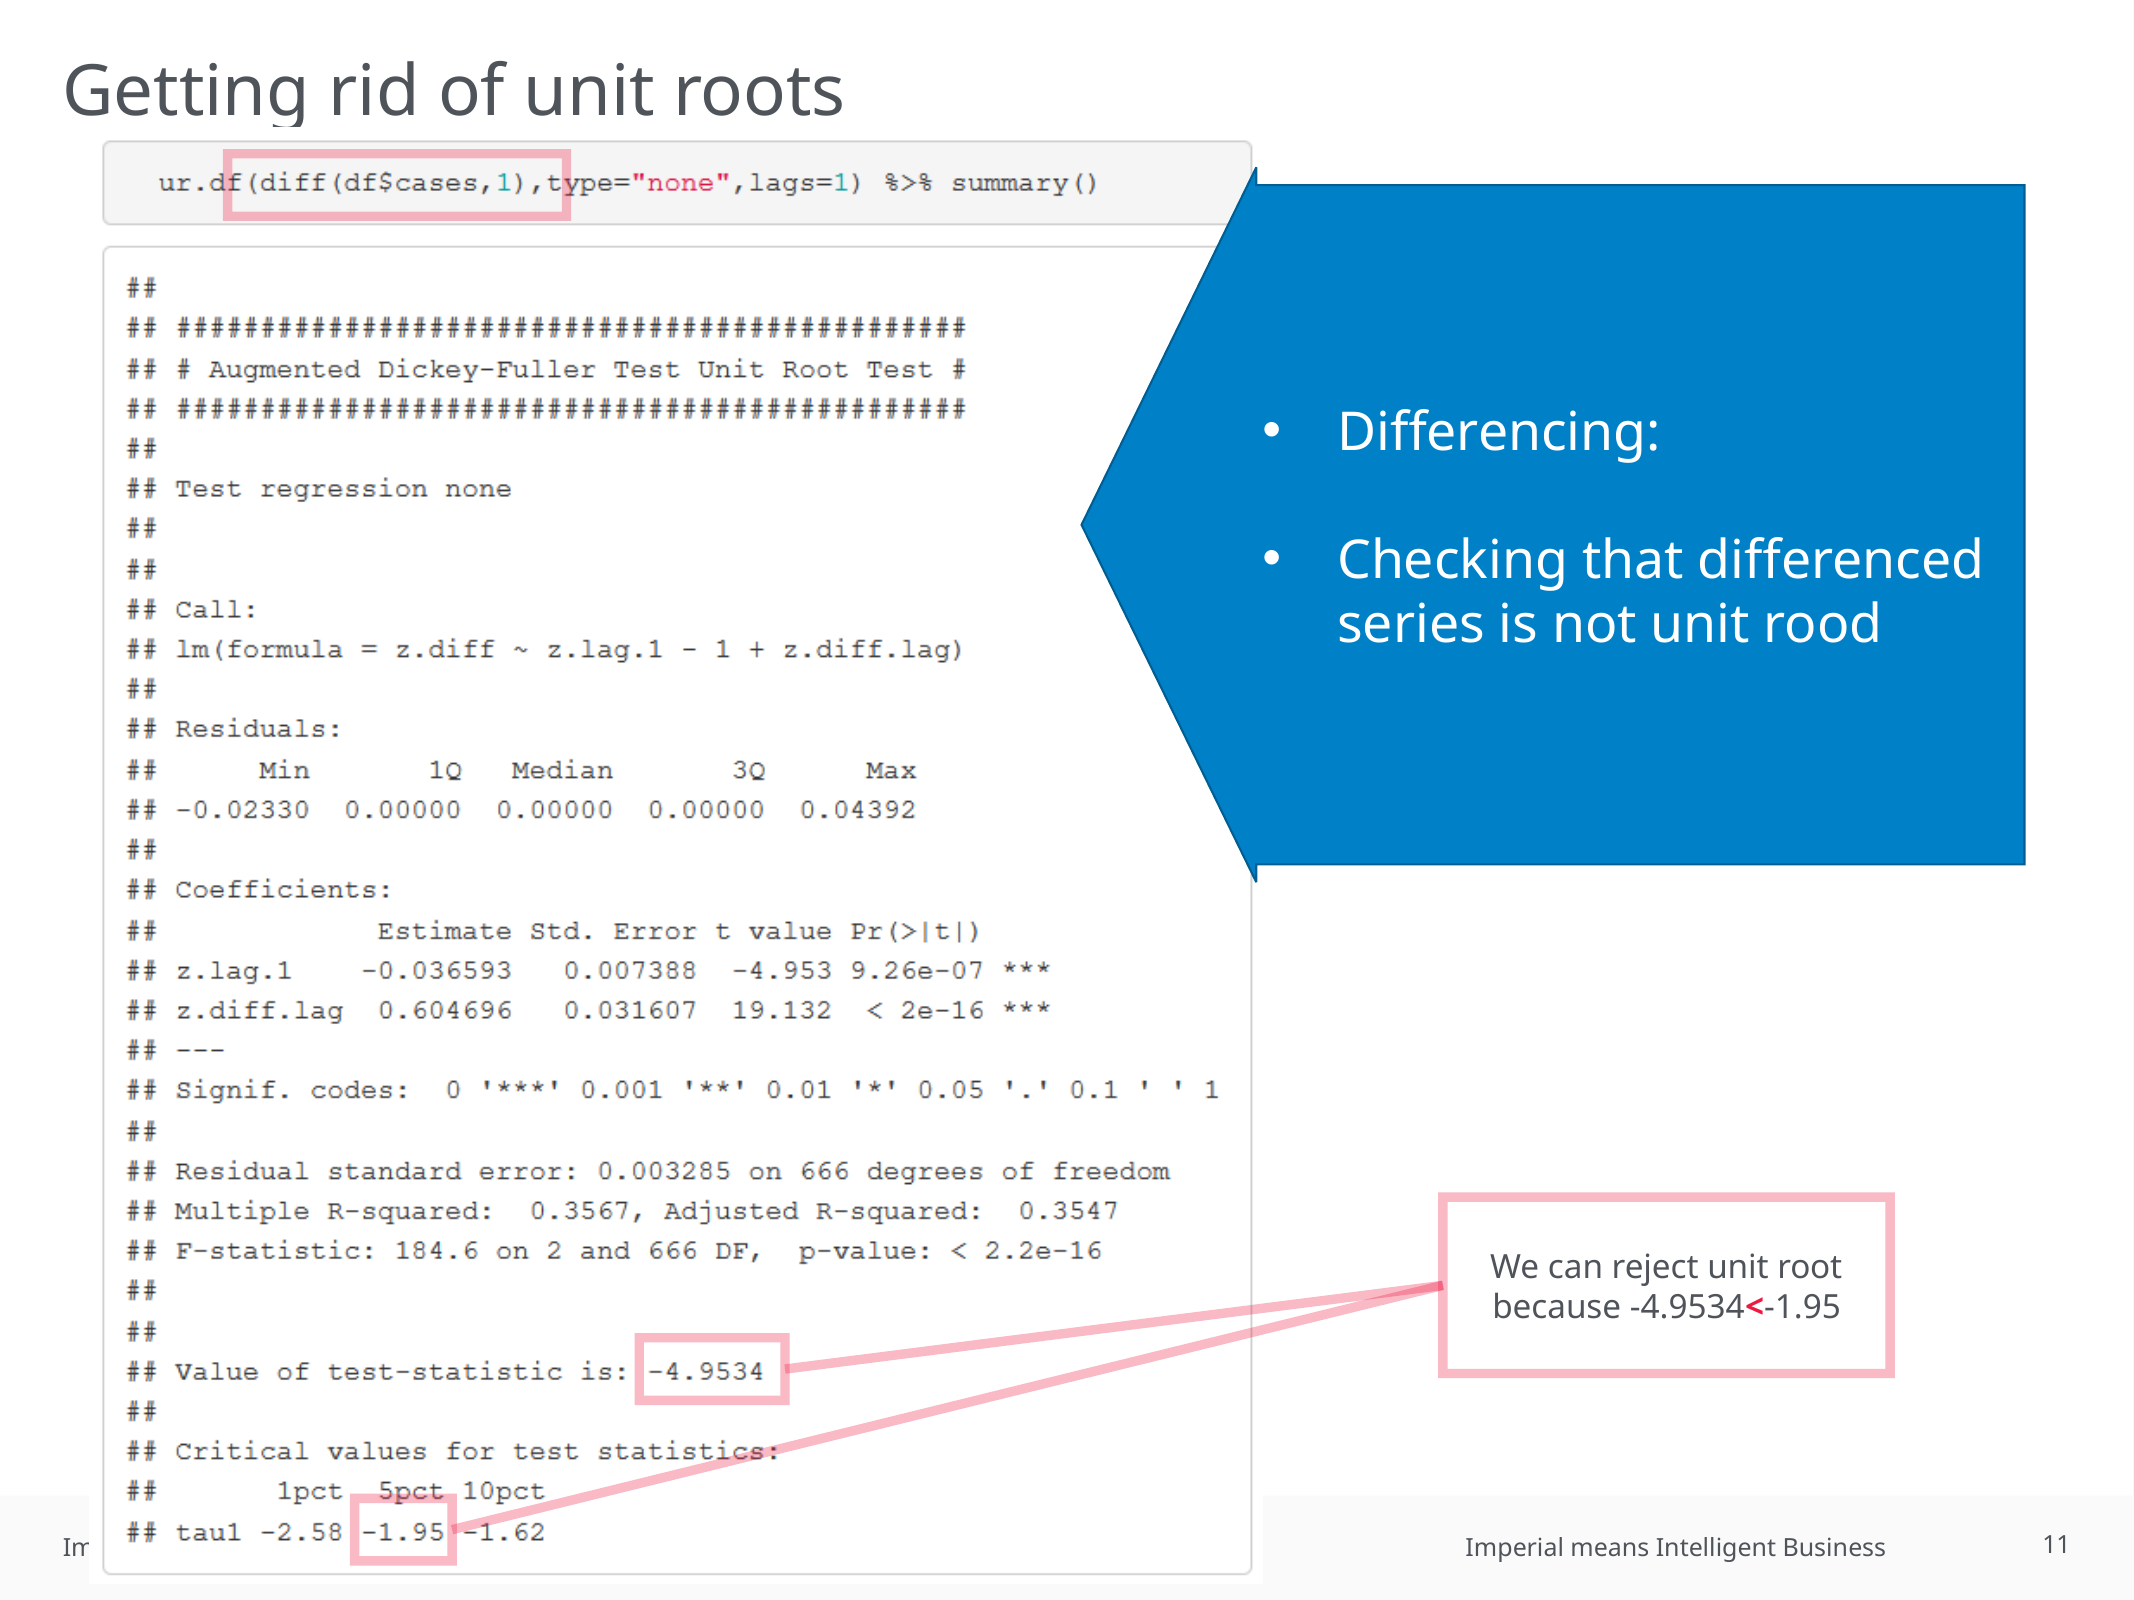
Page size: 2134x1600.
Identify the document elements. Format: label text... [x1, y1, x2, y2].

title Getting rid of unit roots [62, 50, 2071, 143]
picture [89, 127, 1263, 1584]
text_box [452, 1285, 1443, 1530]
text_box We can reject unit root because -4.9534<-1.95 [1442, 1196, 1891, 1375]
